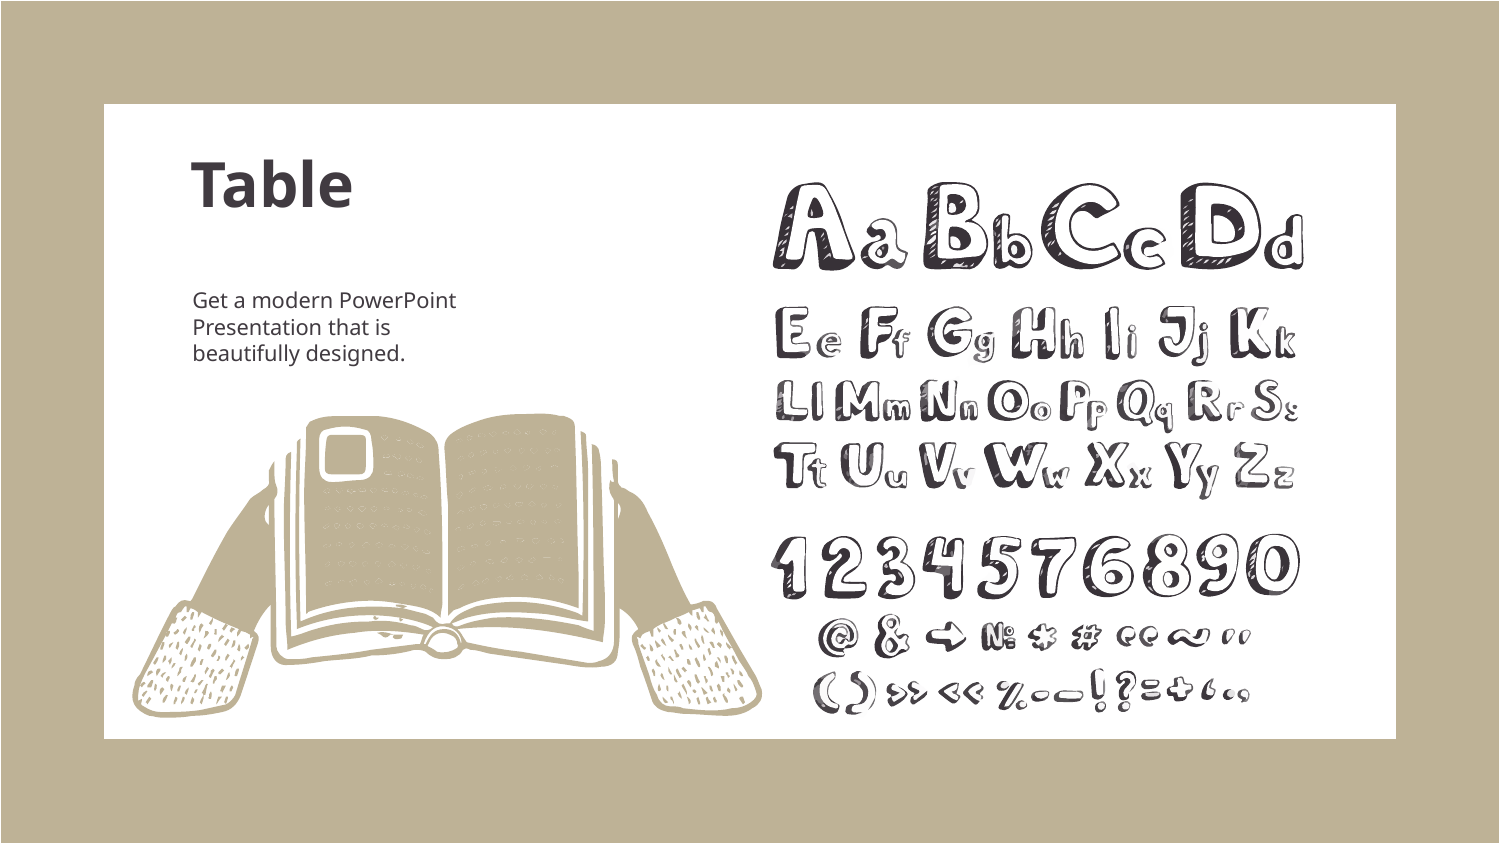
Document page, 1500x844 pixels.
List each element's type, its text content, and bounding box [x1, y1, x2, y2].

text_box Table [175, 152, 1442, 213]
picture [770, 182, 1305, 718]
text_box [128, 412, 764, 718]
text_box Get a modern PowerPoint Presentation that is beautifully designed. [192, 279, 499, 374]
